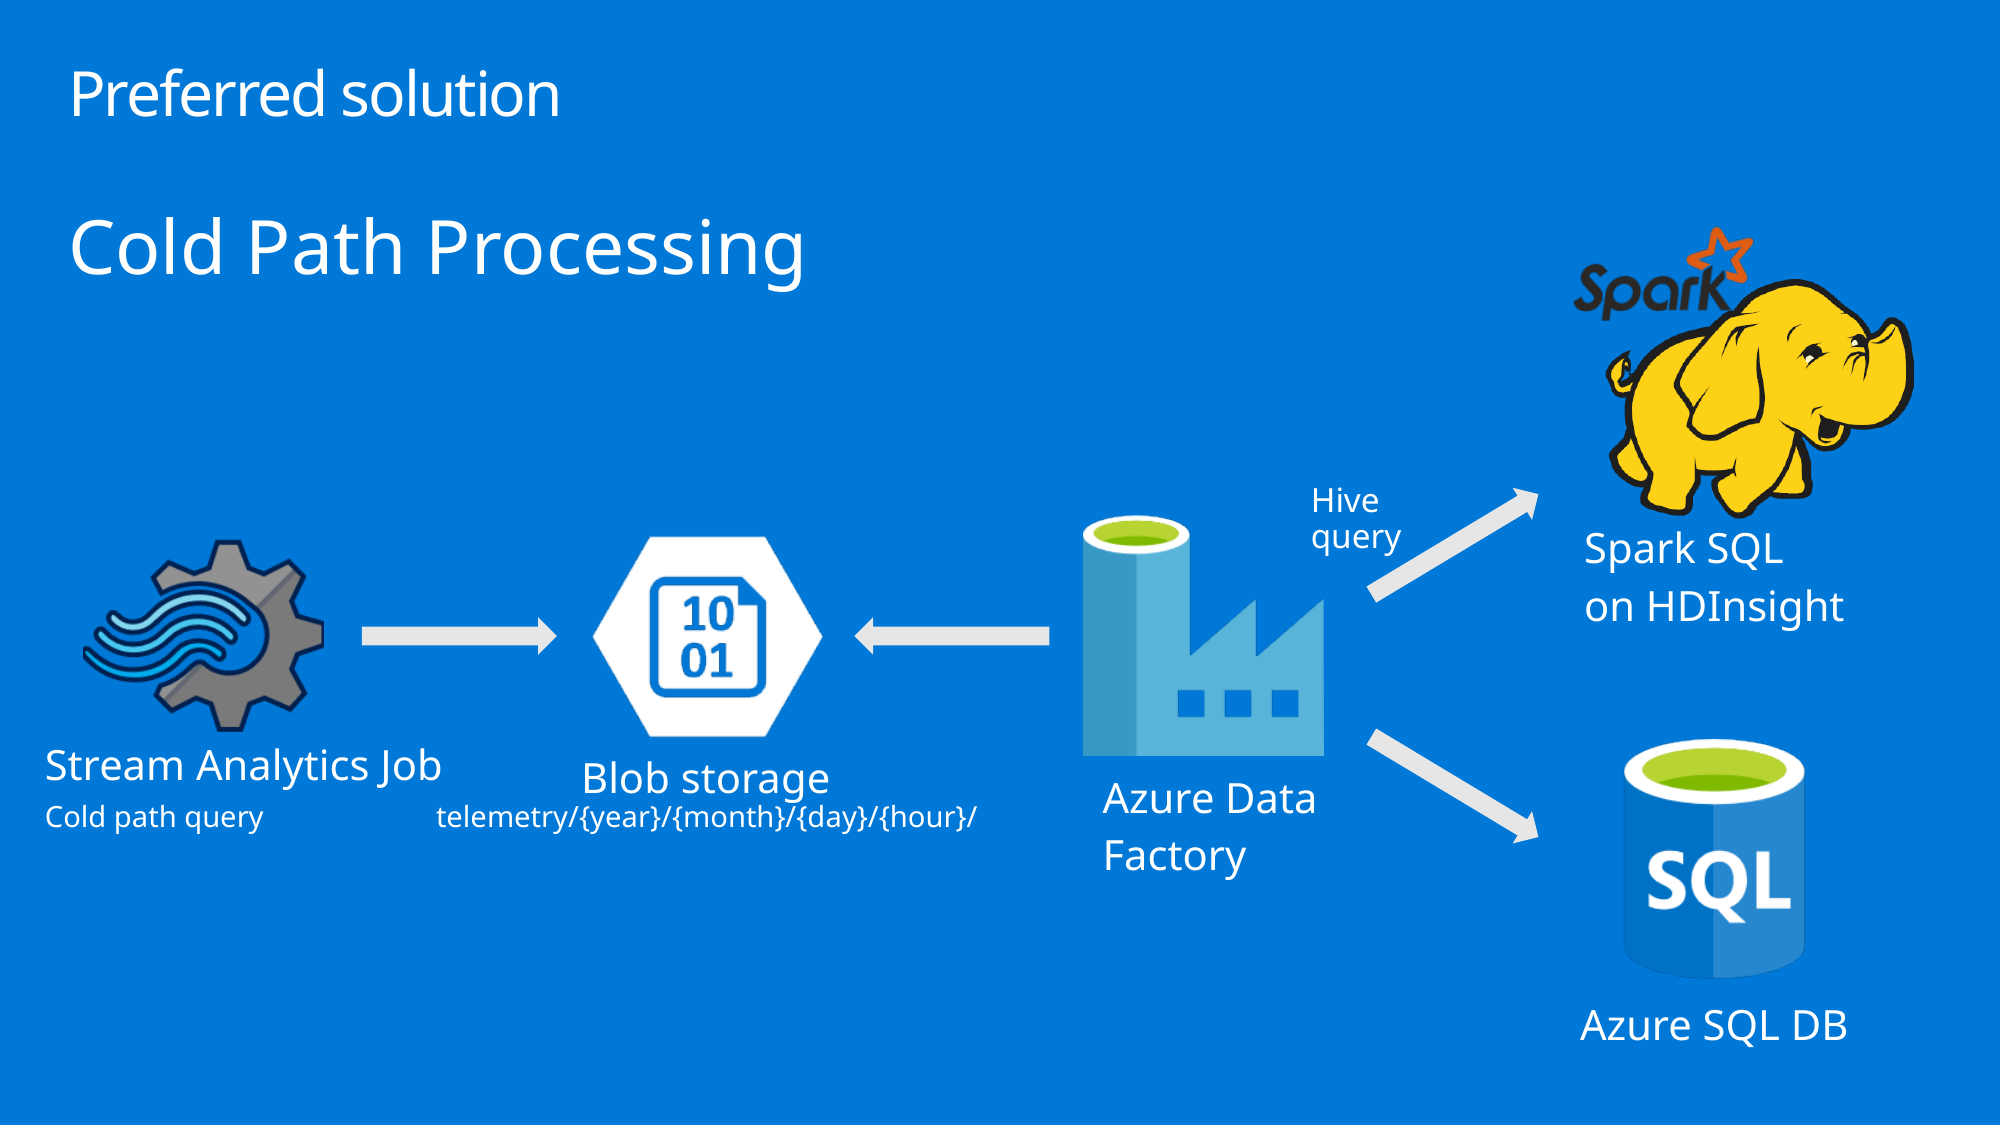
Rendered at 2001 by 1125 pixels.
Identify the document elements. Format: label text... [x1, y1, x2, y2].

title Preferred solution [44, 47, 1957, 158]
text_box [28, 158, 1989, 1077]
